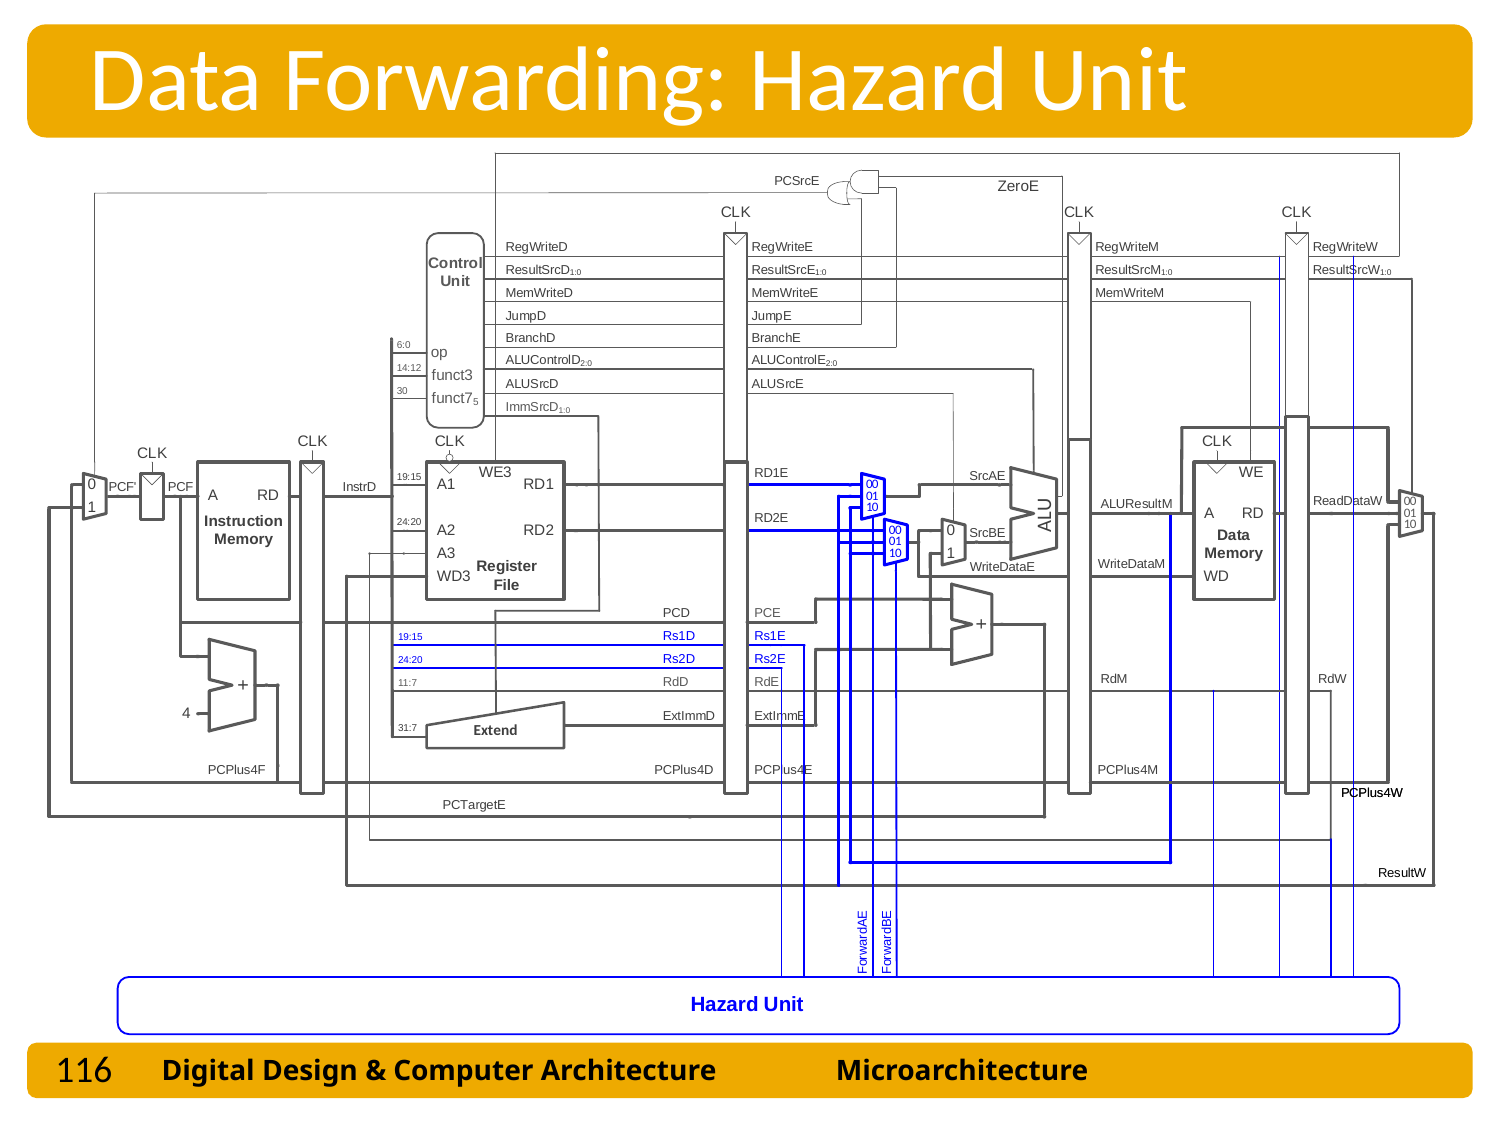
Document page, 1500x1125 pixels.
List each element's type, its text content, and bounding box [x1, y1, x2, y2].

text_box Data Forwarding: Hazard Unit [75, 11, 1450, 136]
slide_number 116 [40, 1042, 164, 1096]
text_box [43, 149, 1438, 1038]
